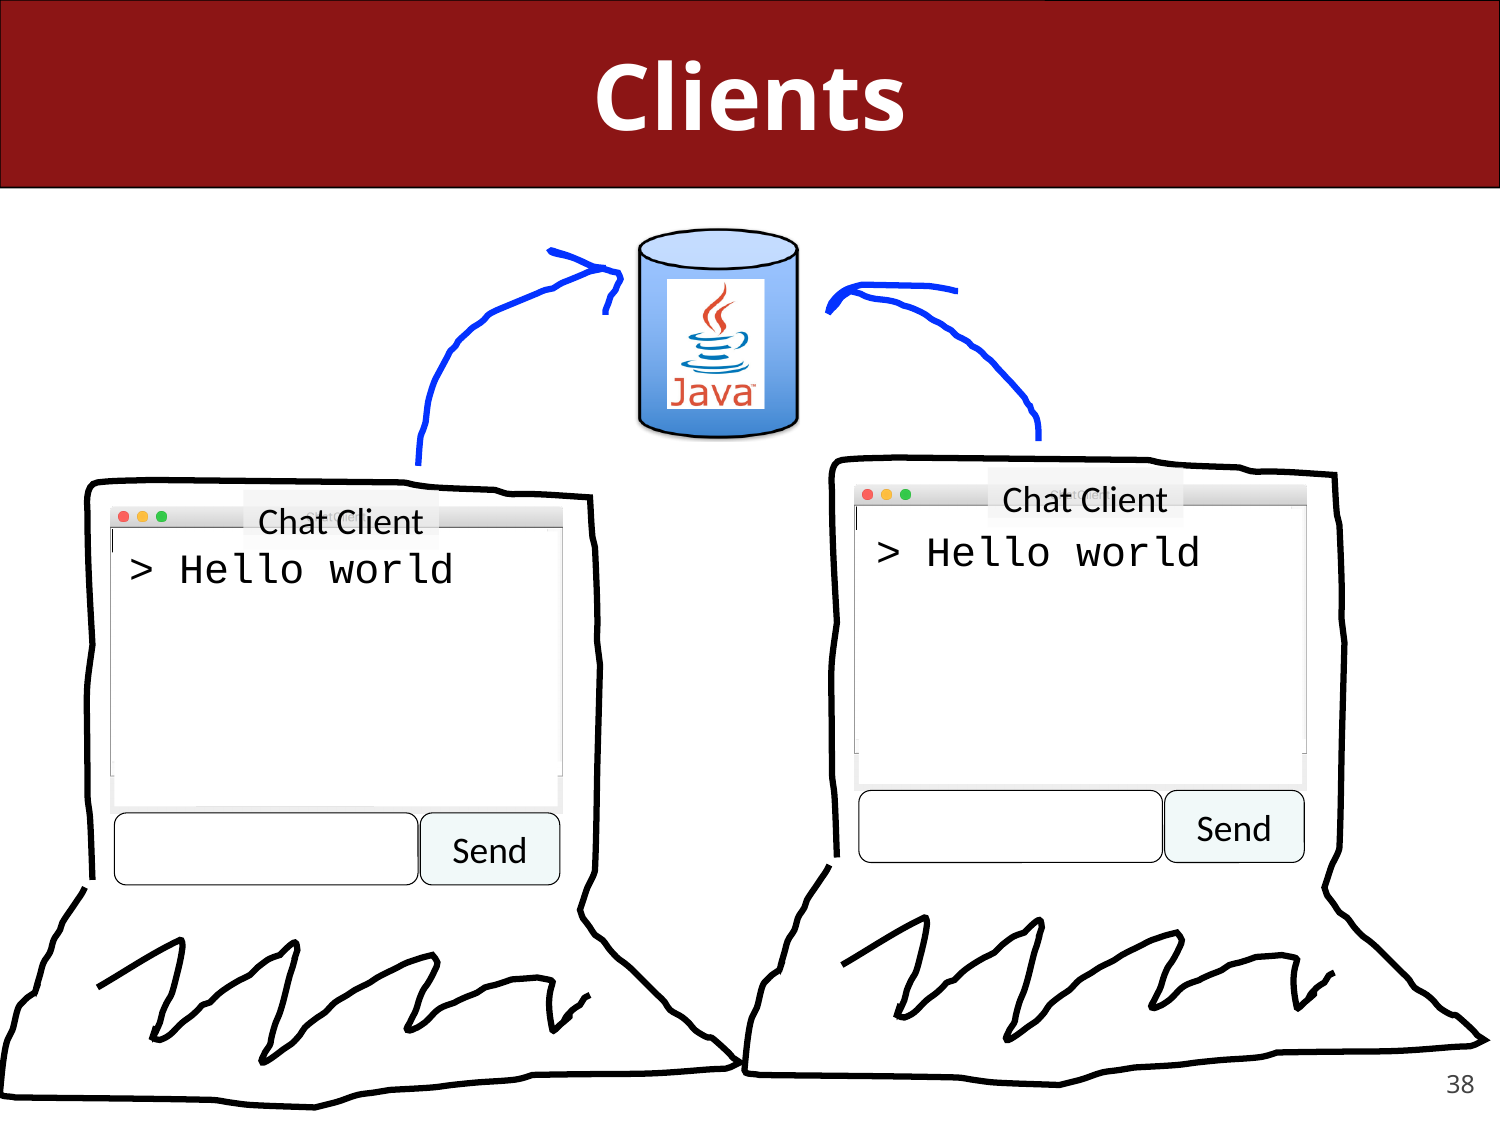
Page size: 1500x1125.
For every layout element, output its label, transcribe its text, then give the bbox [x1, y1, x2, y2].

text_box [827, 284, 1040, 442]
picture [634, 226, 800, 442]
text_box [417, 249, 622, 466]
title Clients [75, 0, 1425, 188]
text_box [744, 457, 1485, 1085]
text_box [0, 479, 740, 1108]
